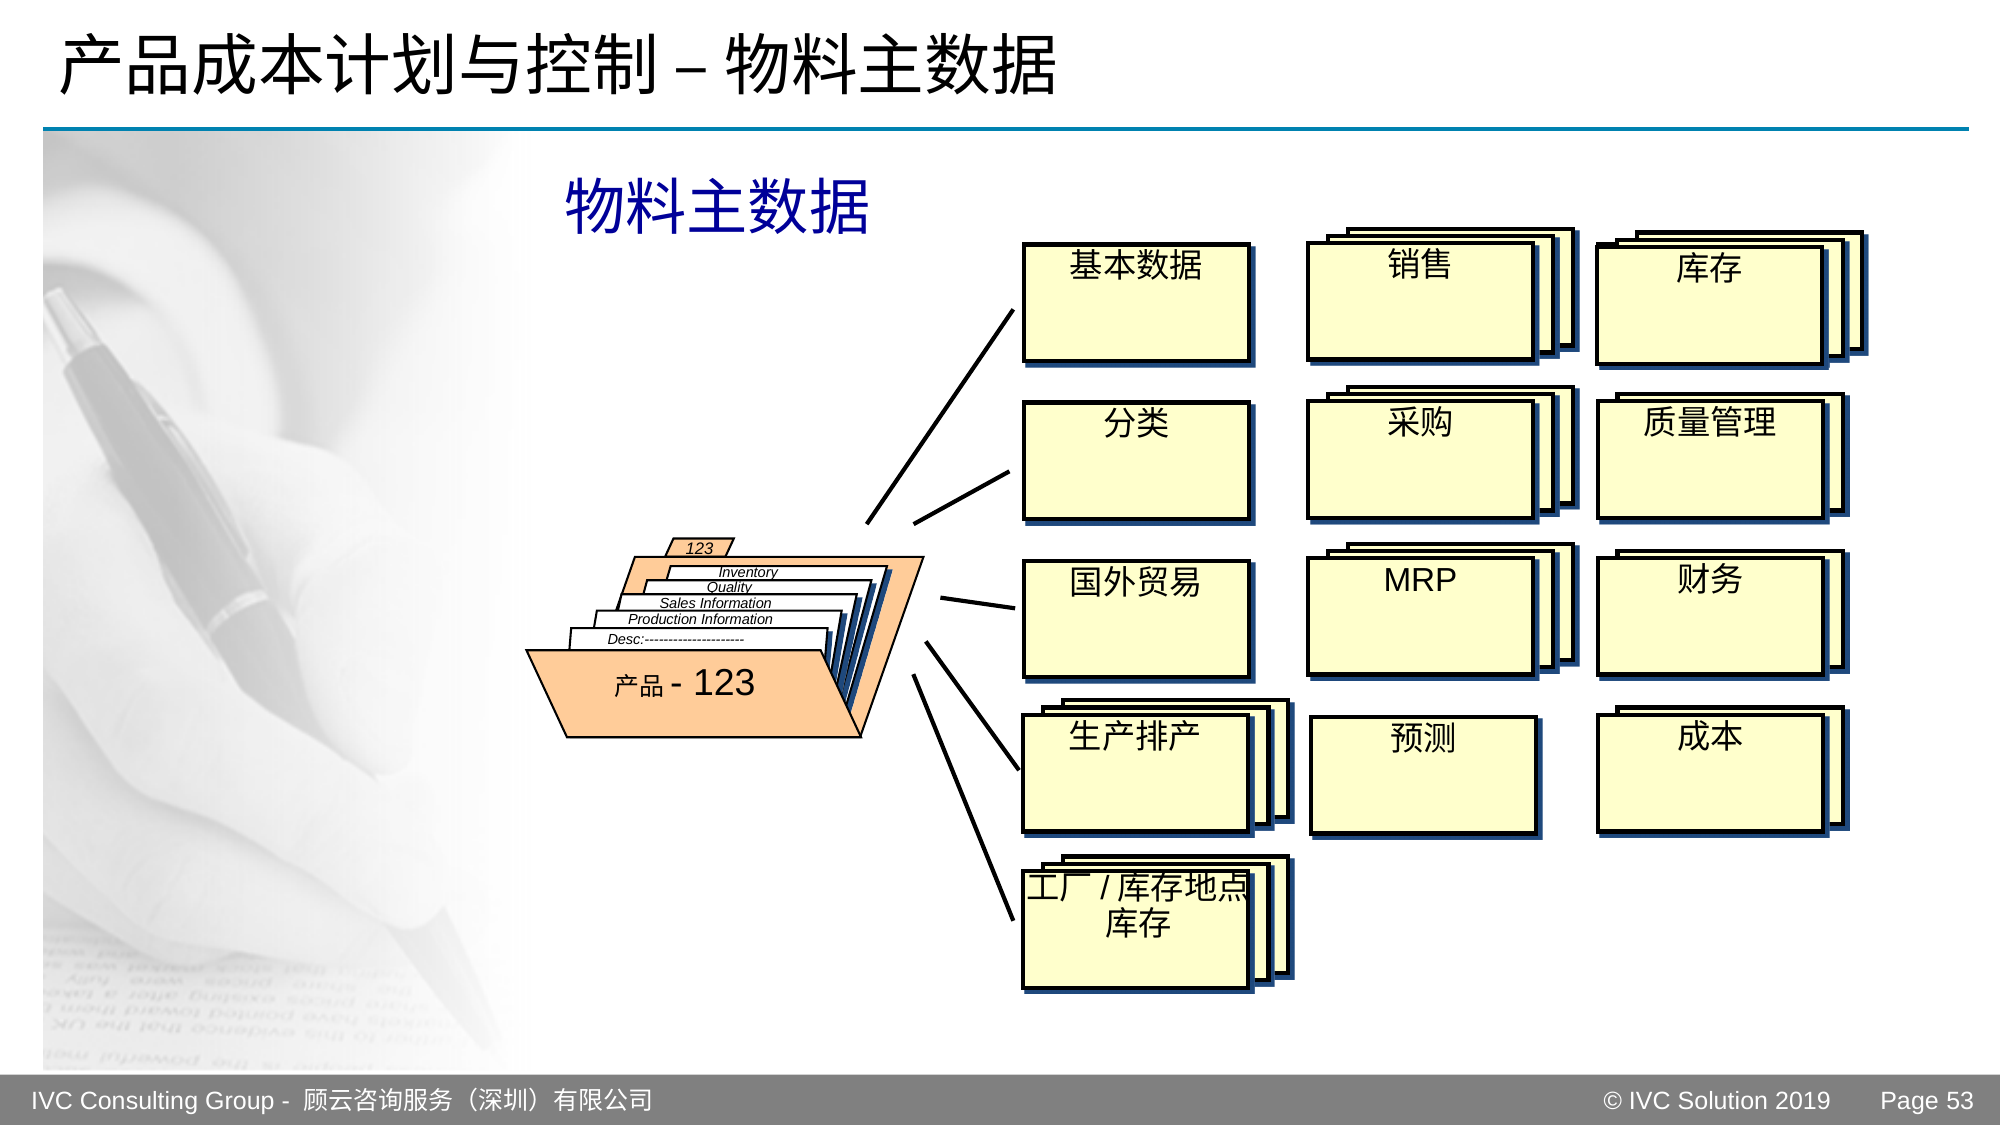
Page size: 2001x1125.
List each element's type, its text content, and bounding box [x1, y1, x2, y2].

text_box 物料主数据 [557, 160, 1287, 250]
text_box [1307, 543, 1574, 675]
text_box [1307, 228, 1574, 360]
text_box 分类 [1023, 402, 1249, 520]
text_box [526, 538, 924, 738]
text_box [1596, 232, 1863, 365]
text_box 预测 [1310, 716, 1537, 834]
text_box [1307, 386, 1574, 519]
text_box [1597, 707, 1844, 832]
picture [42, 132, 552, 1073]
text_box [1597, 393, 1844, 519]
text_box 国外贸易 [1023, 560, 1249, 678]
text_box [1022, 856, 1289, 989]
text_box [1022, 700, 1289, 832]
title 产品成本计划与控制 – 物料主数据 [43, 5, 1969, 121]
text_box 基本数据 [1023, 250, 1249, 361]
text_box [1597, 550, 1844, 675]
